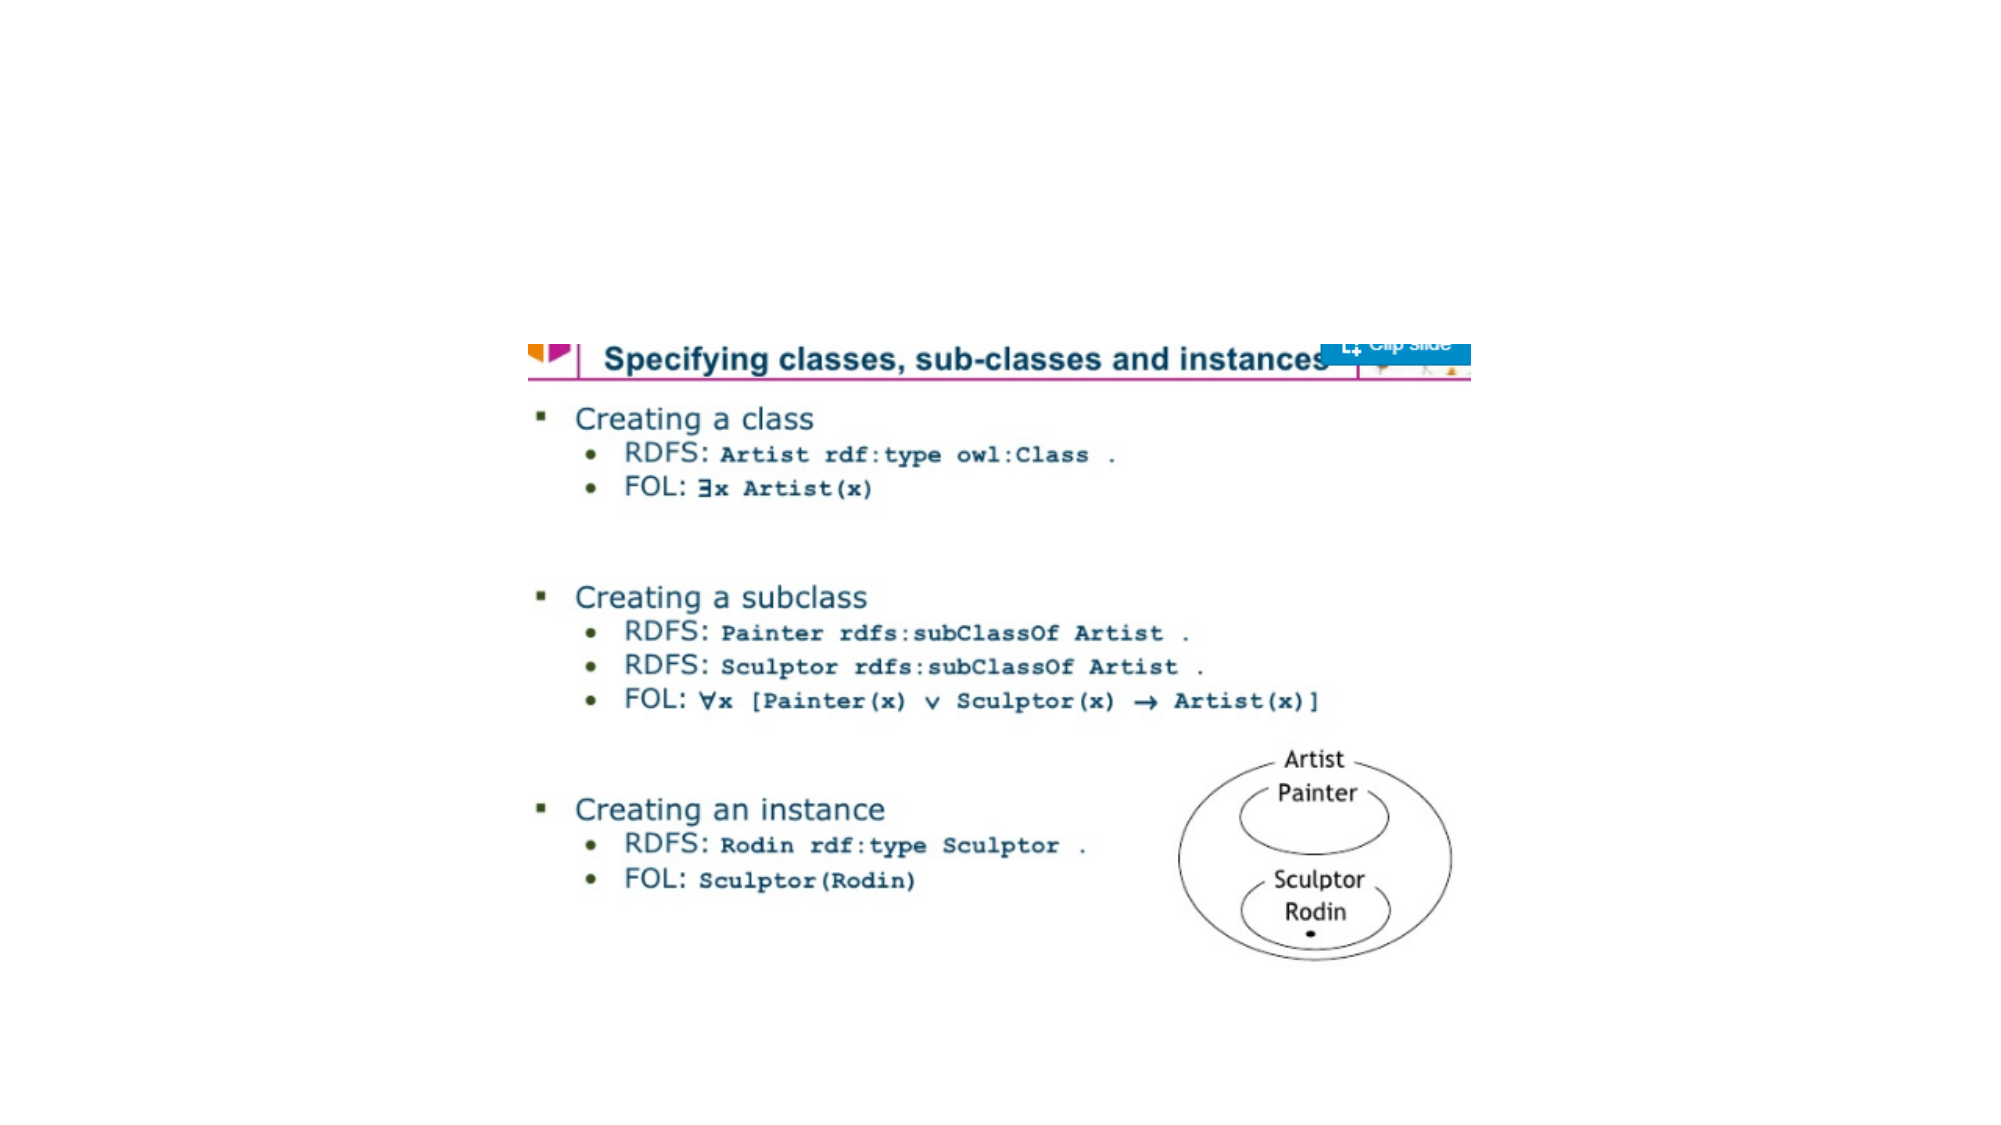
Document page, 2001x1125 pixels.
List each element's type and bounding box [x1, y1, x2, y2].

list [528, 344, 1471, 969]
